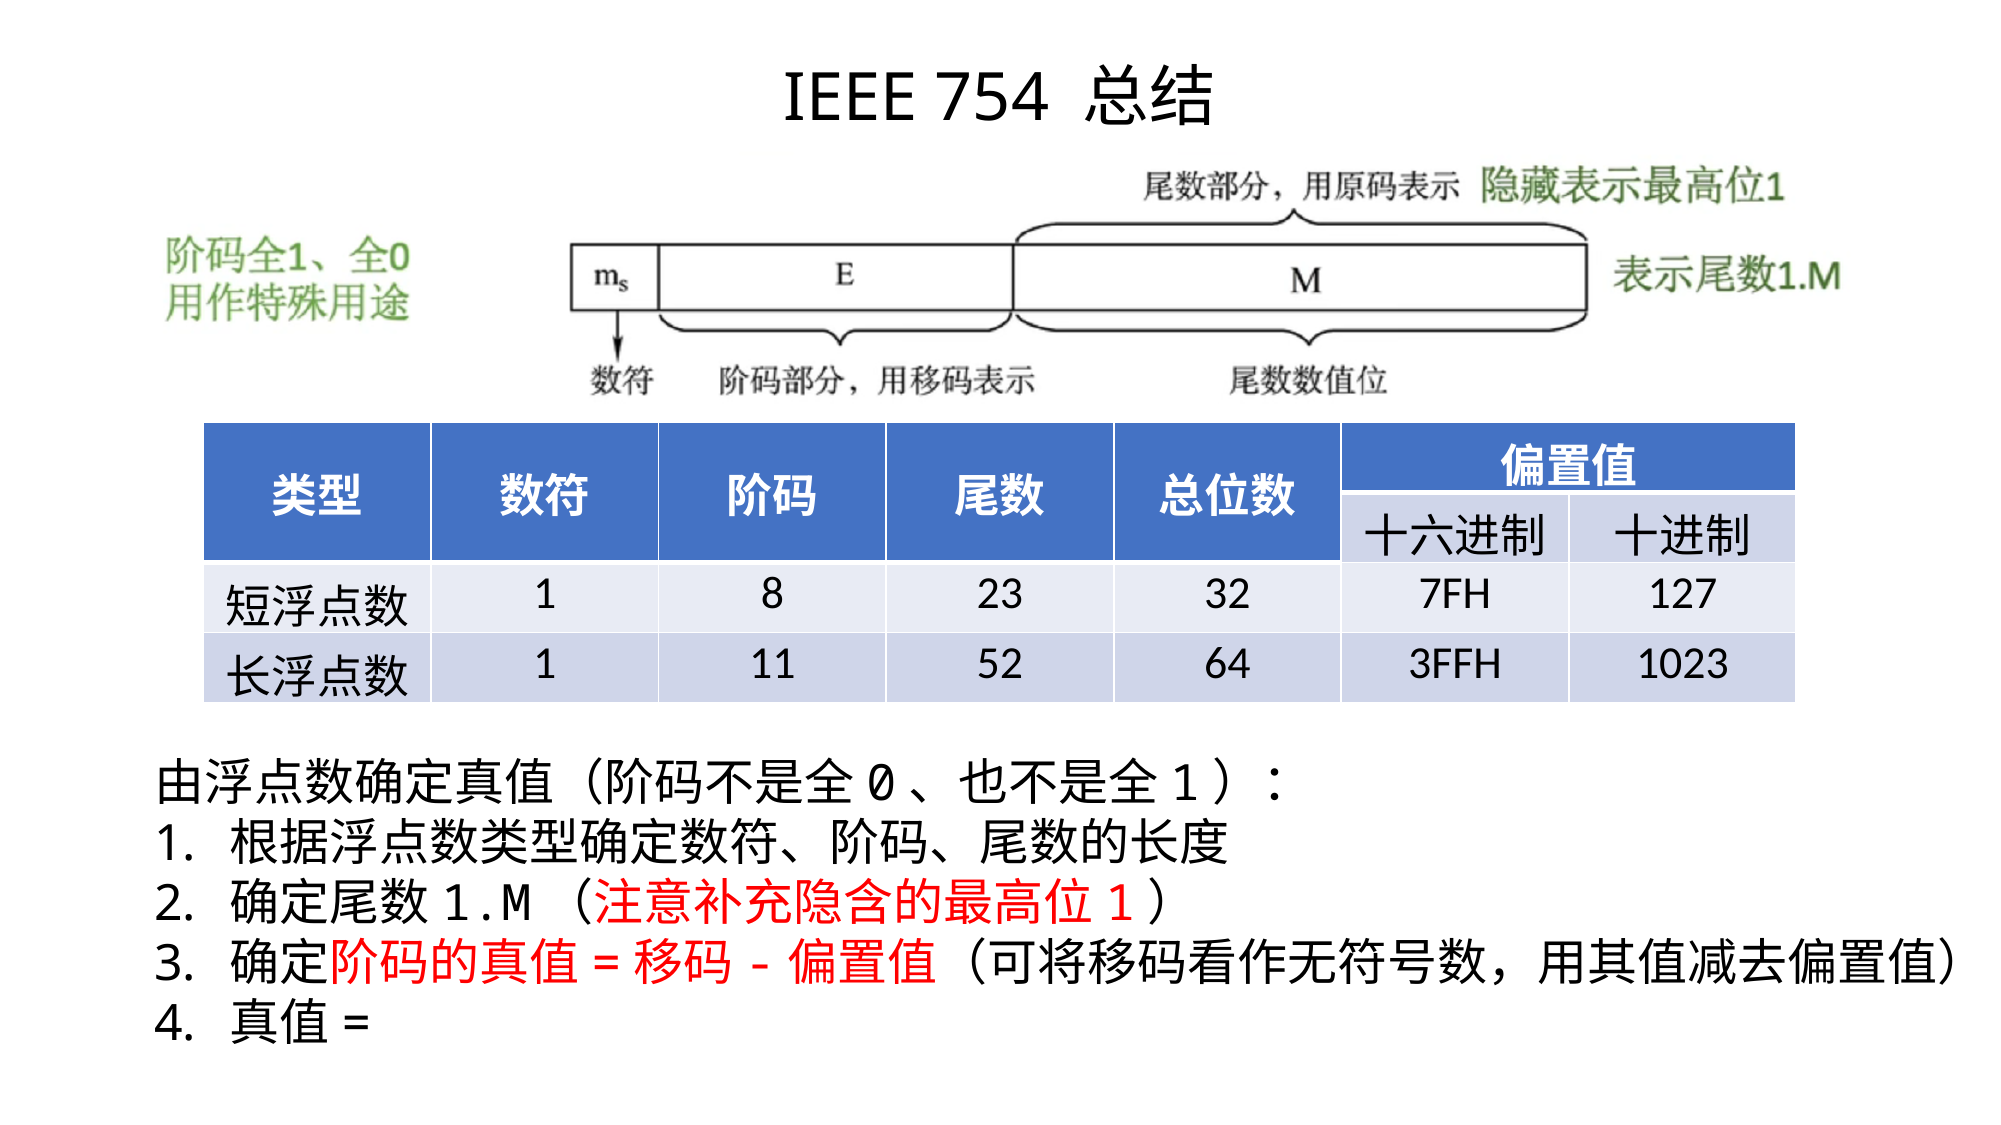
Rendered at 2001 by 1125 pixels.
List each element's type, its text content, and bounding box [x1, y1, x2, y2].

table_header 阶码 [659, 423, 885, 560]
table_cell 十六进制 [1342, 495, 1568, 562]
table_cell 3FFH [1342, 633, 1568, 702]
table_cell 十进制 [1570, 495, 1795, 562]
table_cell 11 [659, 633, 885, 702]
table_cell 1 [432, 565, 658, 632]
table_cell 8 [659, 565, 885, 632]
table_header 总位数 [1115, 423, 1340, 560]
table_header 类型 [204, 423, 430, 560]
table_header 偏置值 [1342, 423, 1795, 490]
table_cell 长浮点数 [204, 633, 430, 702]
table_cell 1023 [1570, 633, 1795, 702]
table_cell 64 [1115, 633, 1340, 702]
table_cell 1 [432, 633, 658, 702]
table_cell 52 [887, 633, 1113, 702]
table_header 数符 [432, 423, 658, 560]
picture [139, 142, 1861, 419]
text_box IEEE 754 总结 [595, 46, 1405, 142]
table_header 尾数 [887, 423, 1113, 560]
table_cell 7FH [1342, 563, 1568, 632]
table_cell 127 [1570, 563, 1795, 632]
table_cell 32 [1115, 565, 1340, 632]
table_cell 短浮点数 [204, 565, 430, 632]
table_cell 23 [887, 565, 1113, 632]
